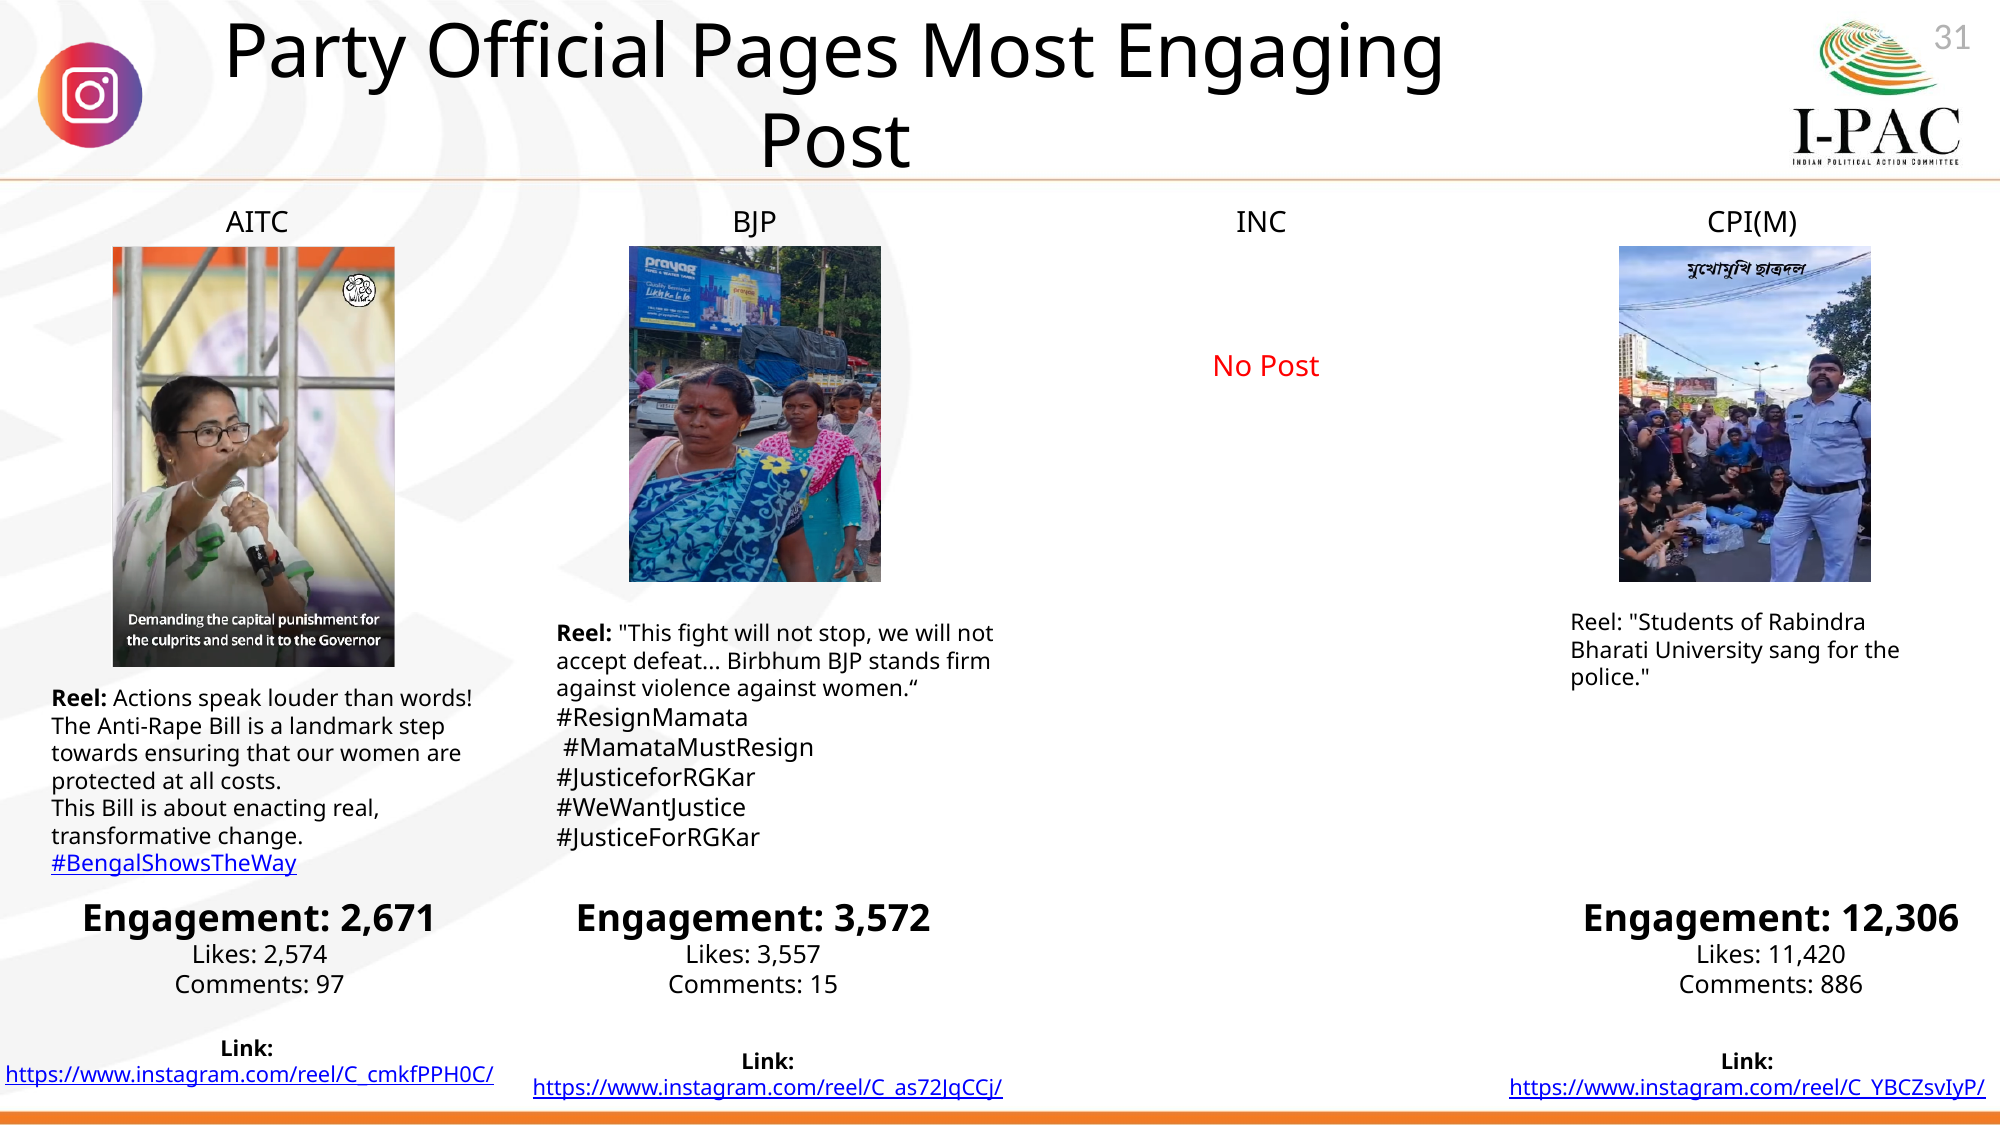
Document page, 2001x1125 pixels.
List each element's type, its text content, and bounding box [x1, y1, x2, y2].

text_box No Post [1197, 340, 1335, 390]
text_box [34, 40, 145, 150]
text_box AITC [211, 196, 304, 244]
text_box Link: https://www.instagram.com/reel/C_cmkfPPH0C/ [0, 1026, 509, 1124]
text_box CPI(M) [1692, 196, 1813, 245]
text_box Party Official Pages Most Engaging Post [157, 0, 1511, 183]
text_box Reel: "This fight will not stop, we will not accept defeat... Birbhum BJP stands firm against violence against women.“ #ResignMamata #MamataMustResign #JusticeforRGKar #WeWantJustice #JusticeForRGKar [541, 611, 1017, 859]
text_box Reel: Actions speak louder than words! The Anti-Rape Bill is a landmark step towards ensuring that our women are protected at all costs. This Bill is about enacting real, transformative change. #BengalShowsTheWay [36, 676, 512, 888]
picture [0, 0, 2000, 1125]
text_box BJP [717, 196, 793, 244]
text_box Reel: "Students of Rabindra Bharati University sang for the police." [1555, 600, 1953, 698]
text_box Link: https://www.instagram.com/reel/C_YBCZsvIyP/ [1491, 1039, 2000, 1111]
text_box Engagement: 2,671 Likes: 2,574 Comments: 97 [67, 888, 453, 1006]
text_box Engagement: 12,306 Likes: 11,420 Comments: 886 [1567, 886, 1975, 1006]
slide_number 31 [1926, 12, 1972, 58]
text_box Link: https://www.instagram.com/reel/C_as72JqCCj/ [511, 1039, 1030, 1111]
text_box Engagement: 3,572 Likes: 3,557 Comments: 15 [560, 886, 946, 1006]
title SMA [396, 493, 1648, 684]
text_box INC [1221, 196, 1302, 246]
